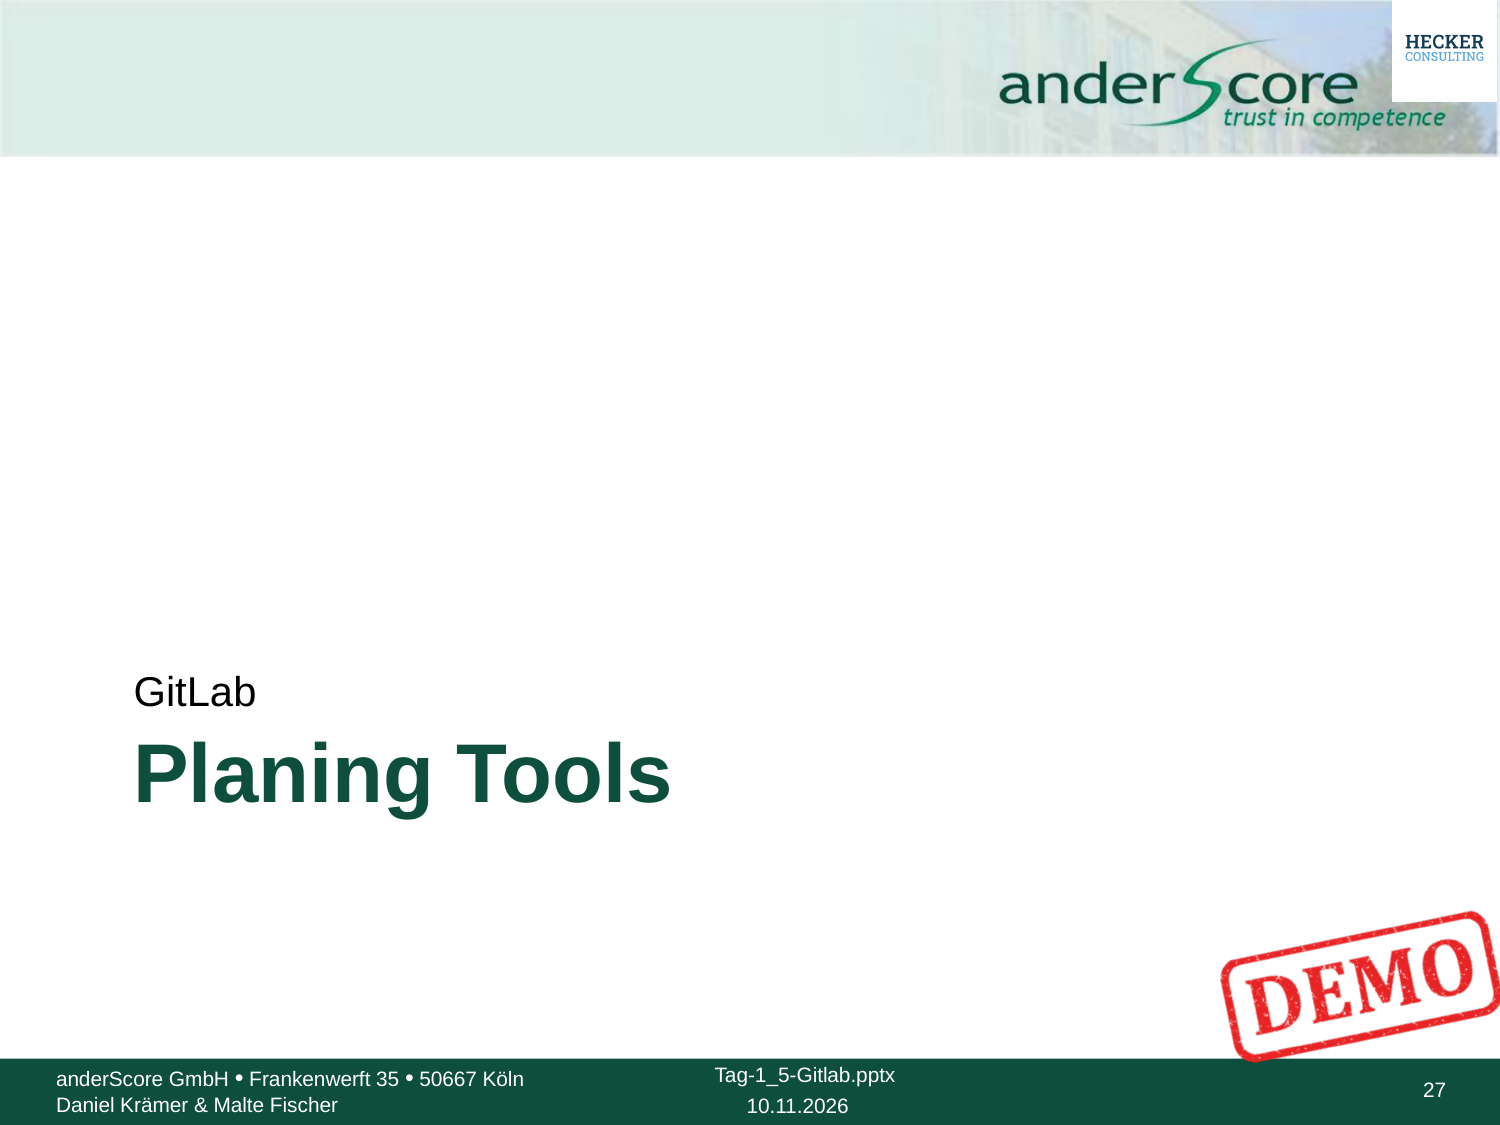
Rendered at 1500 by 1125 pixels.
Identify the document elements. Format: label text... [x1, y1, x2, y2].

picture [0, 0, 1500, 157]
picture [1164, 851, 1500, 1124]
title Planing Tools [118, 723, 1394, 947]
list GitLab [118, 476, 1394, 723]
